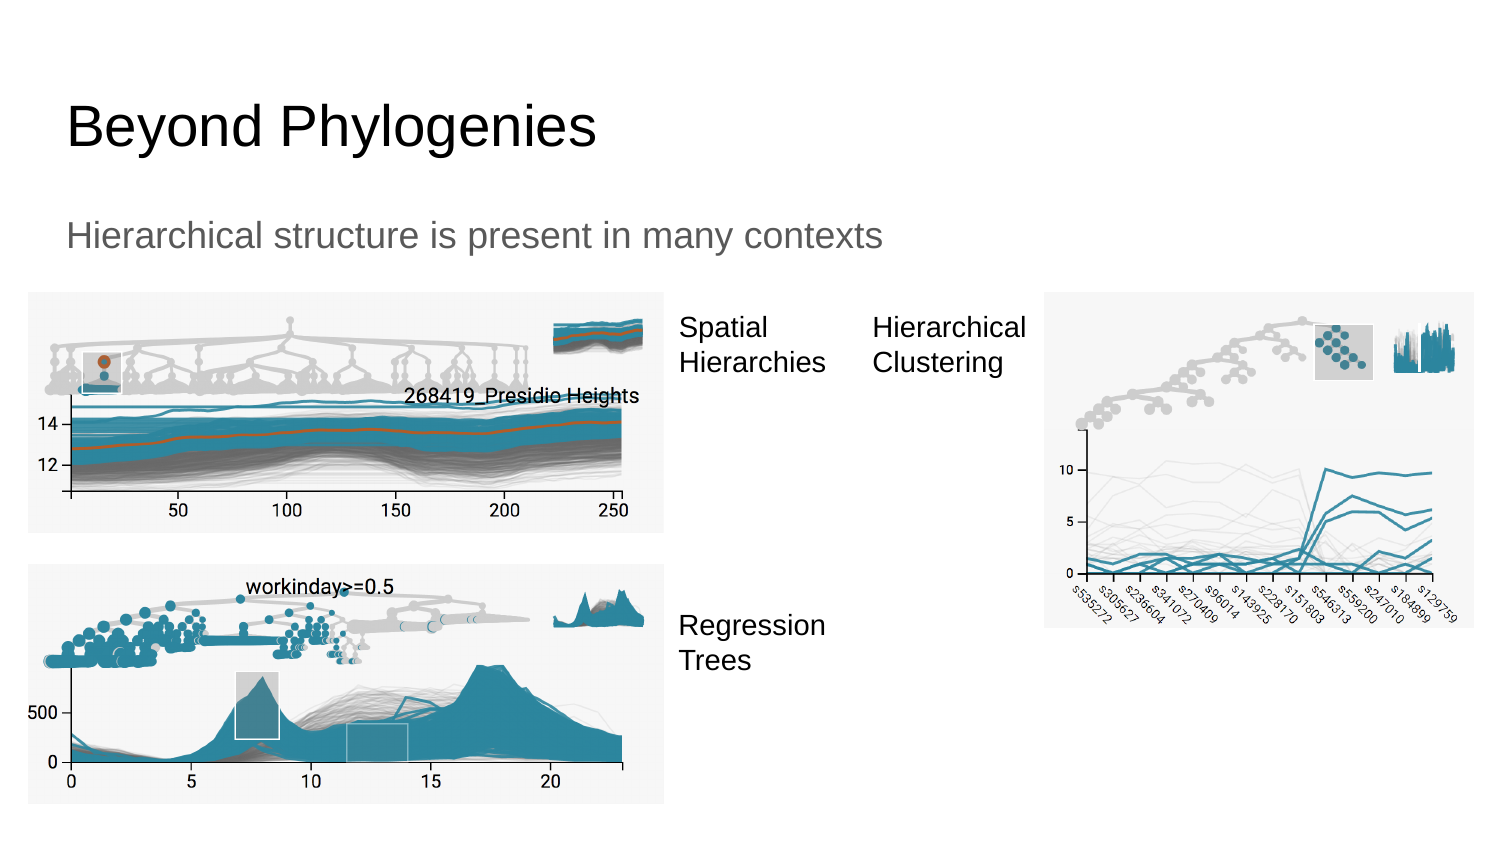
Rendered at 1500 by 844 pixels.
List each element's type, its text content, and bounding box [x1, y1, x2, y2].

picture [27, 292, 664, 533]
picture [1044, 292, 1474, 628]
text_box Hierarchical Clustering [857, 293, 1042, 387]
picture [27, 563, 664, 804]
text_box Regression Trees [668, 591, 861, 686]
title Beyond Phylogenies [51, 72, 1449, 167]
text_box Spatial Hierarchies [666, 293, 857, 387]
list Hierarchical structure is present in many contexts [51, 189, 979, 271]
